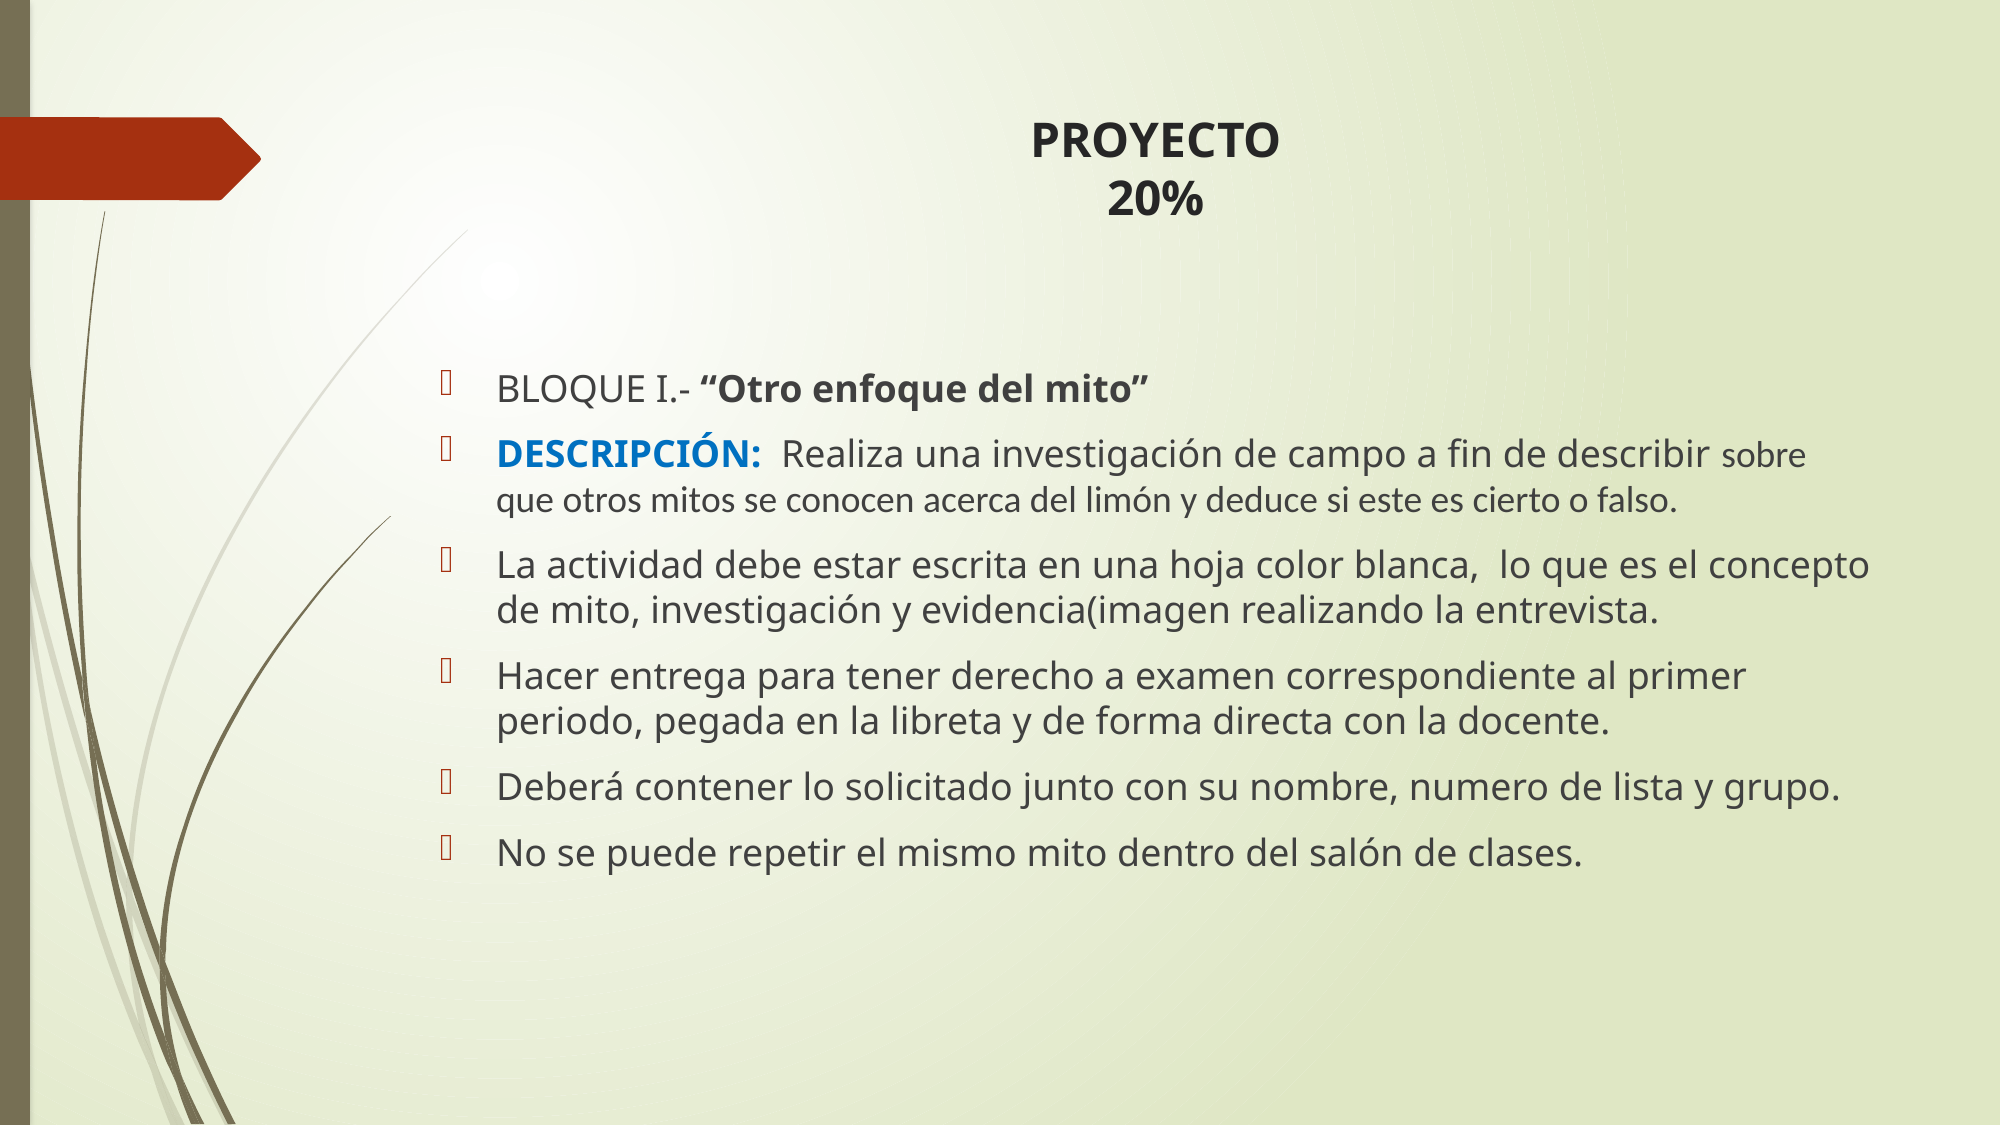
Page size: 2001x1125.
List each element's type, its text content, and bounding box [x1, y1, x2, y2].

title PROYECTO 20% [425, 102, 1888, 291]
list BLOQUE I.- “Otro enfoque del mito” DESCRIPCIÓN: Realiza una investigación de campo a fin de describir sobre que otros mitos se conocen acerca del limón y deduce si este es cierto o falso. La actividad debe estar escrita en una hoja color blanca, lo que es el concepto de mito, investigación y evidencia(imagen realizando la entrevista. Hacer entrega para tener derecho a examen correspondiente al primer periodo, pegada en la libreta y de forma directa con la docente. Deberá contener lo solicitado junto con su nombre, numero de lista y grupo. No se puede repetir el mismo mito dentro del salón de clases. [424, 291, 1888, 1073]
